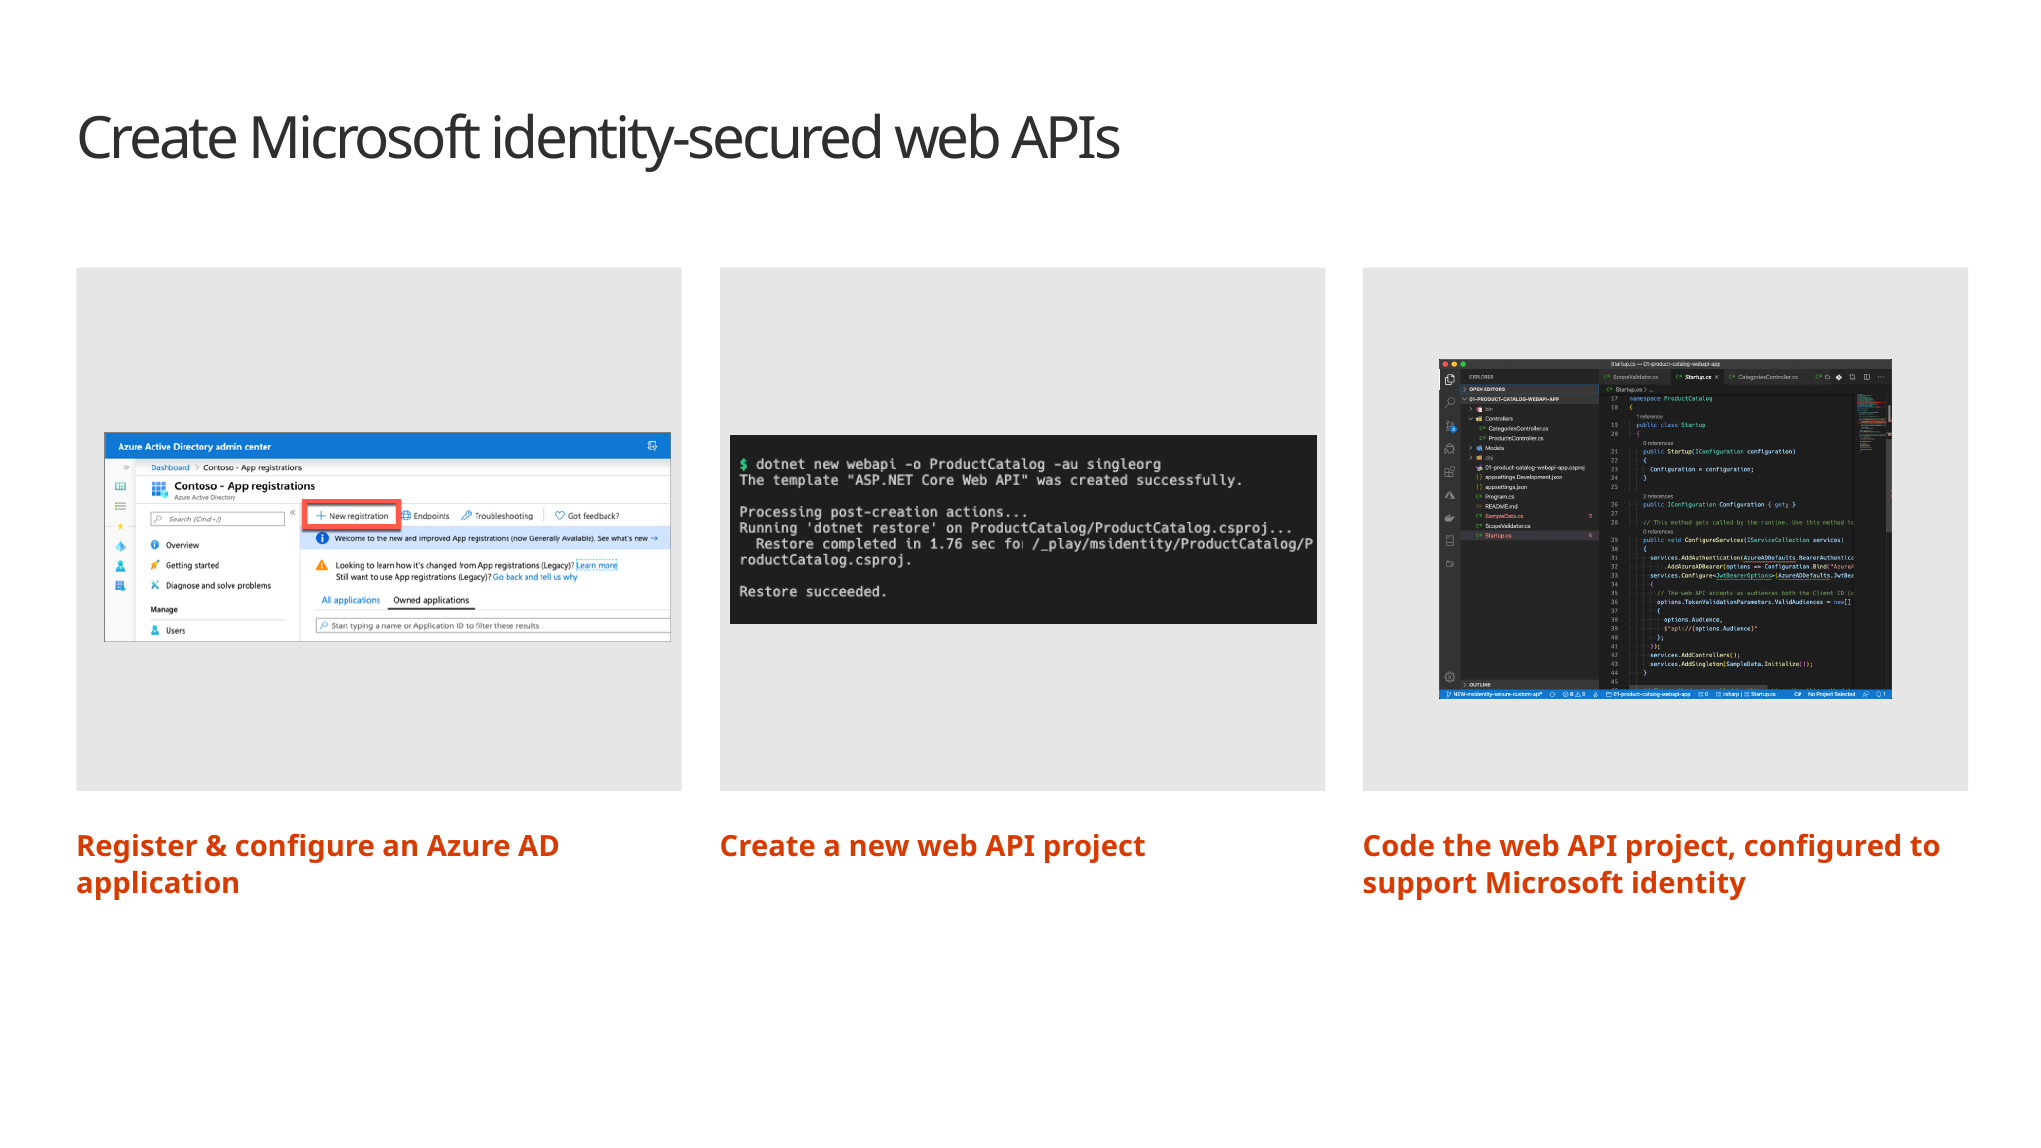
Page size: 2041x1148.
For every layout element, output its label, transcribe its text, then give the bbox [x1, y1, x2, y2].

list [1439, 359, 1892, 699]
title Create Microsoft identity-secured web APIs [76, 103, 1969, 172]
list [730, 434, 1318, 624]
list Code the web API project, configured to support Microsoft identity [1362, 824, 1969, 955]
list Register & configure an Azure AD application [76, 824, 682, 1023]
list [104, 432, 671, 643]
list Create a new web API project [719, 824, 1325, 860]
